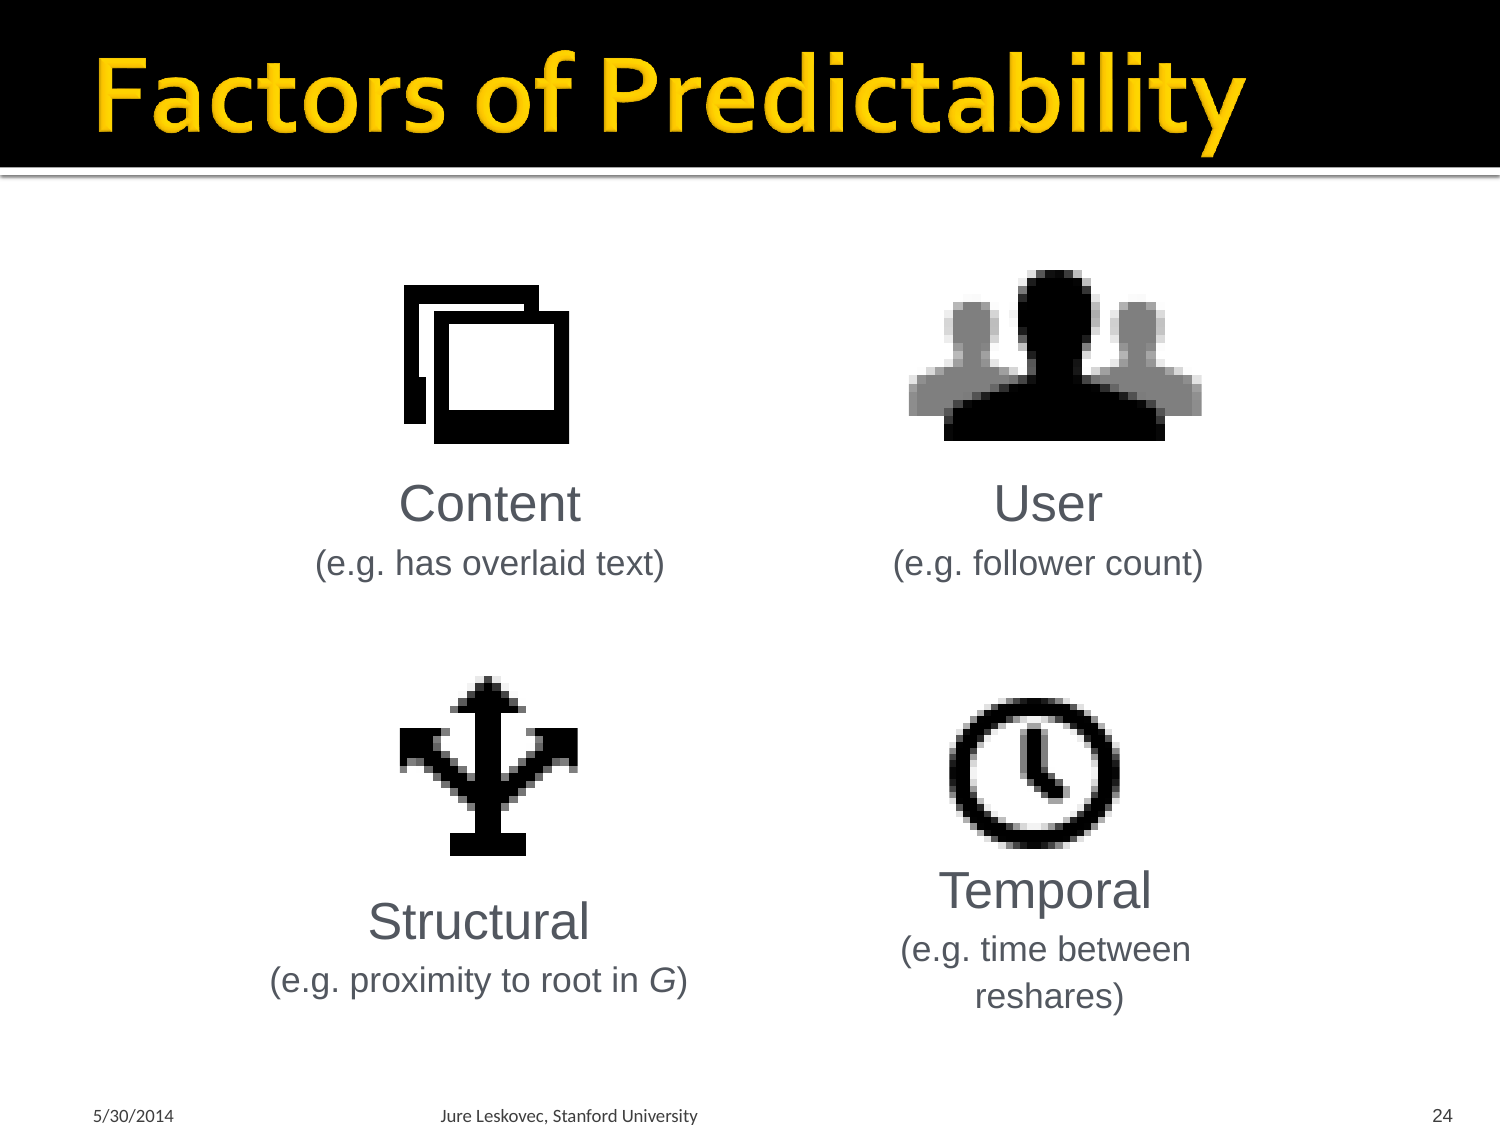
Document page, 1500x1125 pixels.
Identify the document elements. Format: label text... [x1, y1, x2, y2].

text_box [908, 270, 1202, 441]
text_box Jure Leskovec, Stanford University [438, 1104, 703, 1125]
picture [0, 175, 1500, 183]
slide_number ‹#› [1428, 1104, 1455, 1125]
title Content (e.g. has overlaid text) [312, 459, 668, 566]
text_box [98, 49, 1247, 158]
text_box [404, 285, 570, 444]
text_box 5/30/2014 [90, 1104, 177, 1125]
text_box User (e.g. follower count) [890, 459, 1207, 562]
text_box Structural (e.g. proximity to root in G) [266, 877, 692, 979]
text_box [399, 676, 578, 856]
text_box Temporal (e.g. time between reshares) [897, 856, 1194, 998]
text_box [949, 698, 1120, 849]
